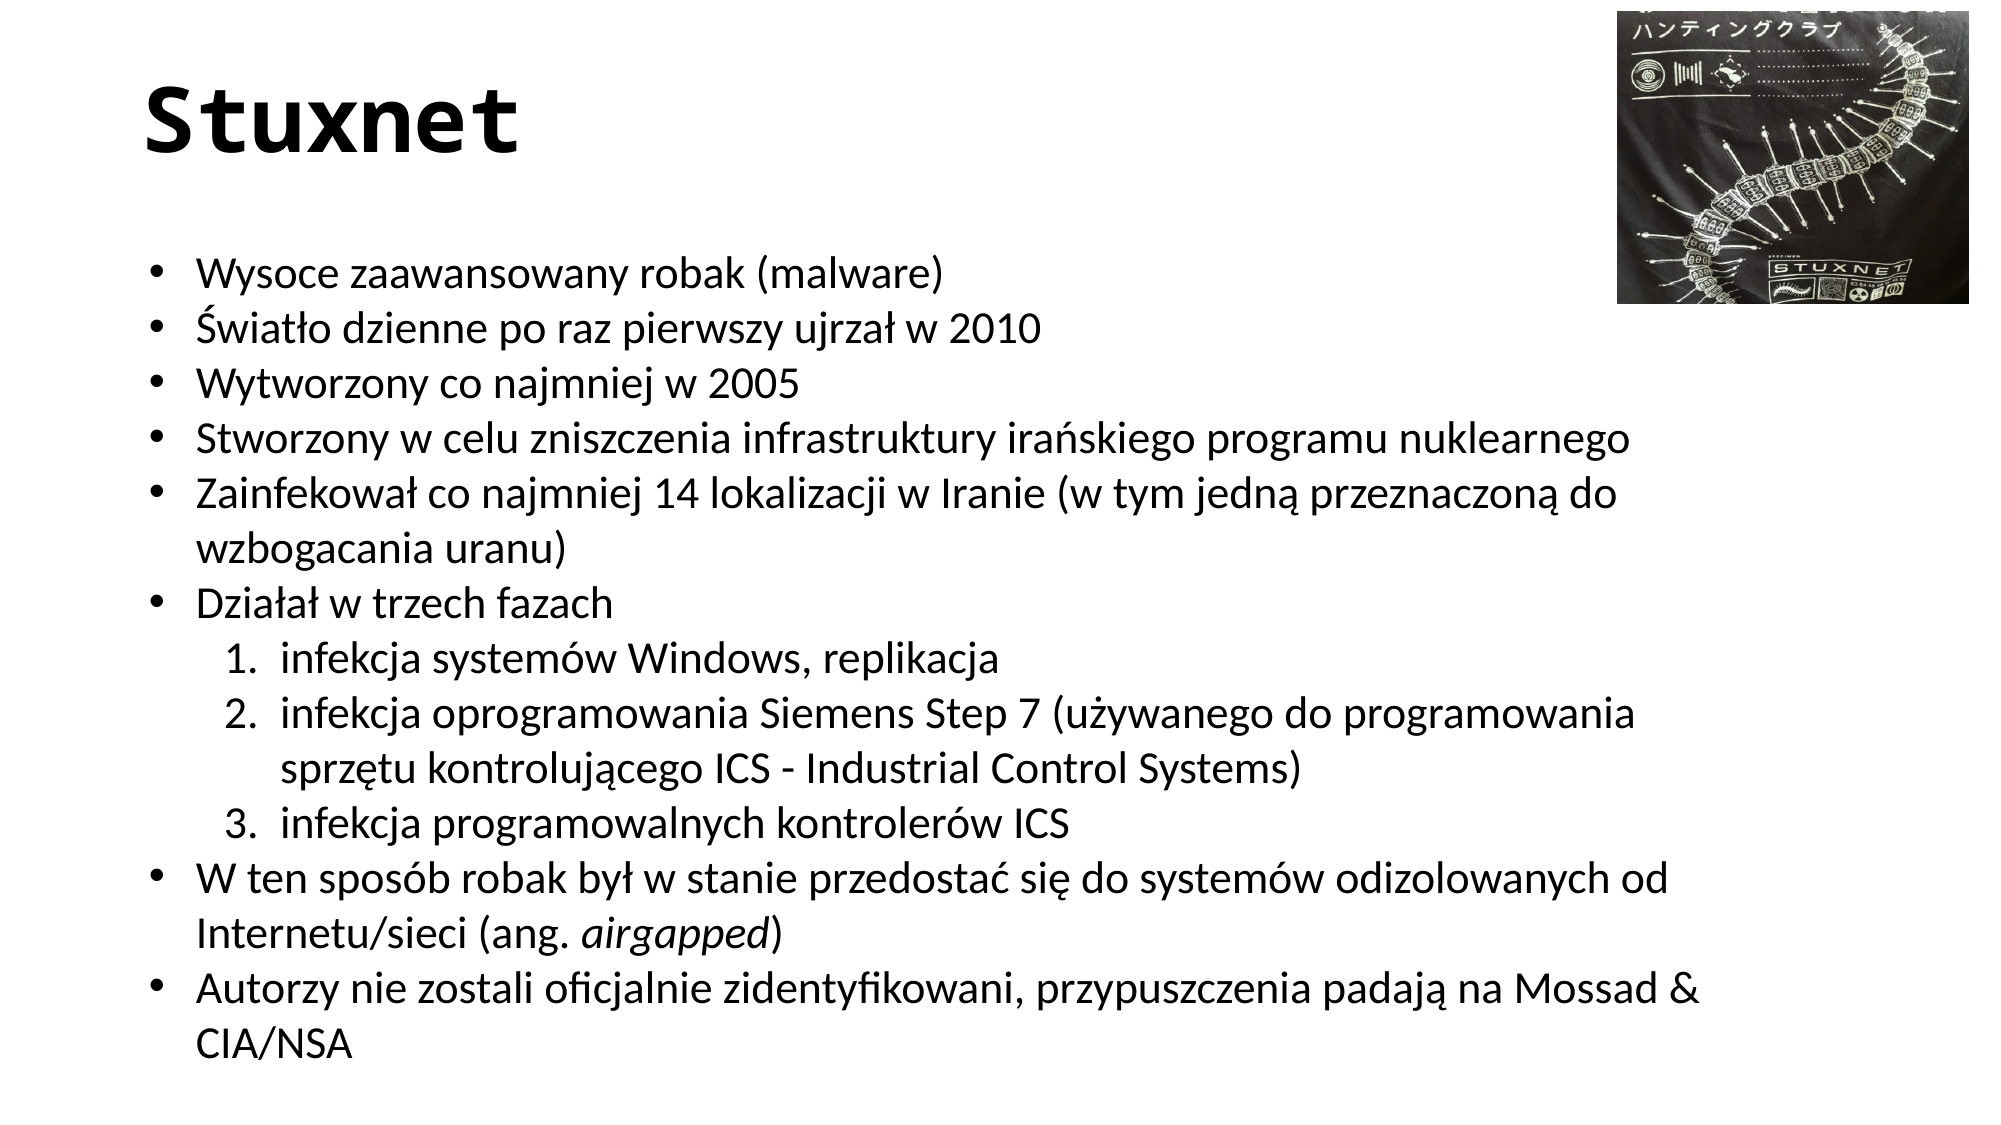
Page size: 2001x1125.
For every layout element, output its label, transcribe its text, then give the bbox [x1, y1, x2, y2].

text_box Wysoce zaawansowany robak (malware) Światło dzienne po raz pierwszy ujrzał w 2010 Wytworzony co najmniej w 2005 Stworzony w celu zniszczenia infrastruktury irańskiego programu nuklearnego Zainfekował co najmniej 14 lokalizacji w Iranie (w tym jedną przeznaczoną do wzbogacania uranu) Działał w trzech fazach infekcja systemów Windows, replikacja infekcja oprogramowania Siemens Step 7 (używanego do programowania sprzętu kontrolującego ICS - Industrial Control Systems) infekcja programowalnych kontrolerów ICS W ten sposób robak był w stanie przedostać się do systemów odizolowanych od Internetu/sieci (ang. airgapped) Autorzy nie zostali oficjalnie zidentyfikowani, przypuszczenia padają na Mossad & CIA/NSA [134, 235, 1796, 1075]
title Stuxnet [126, 68, 1617, 179]
picture [1617, 11, 1969, 304]
